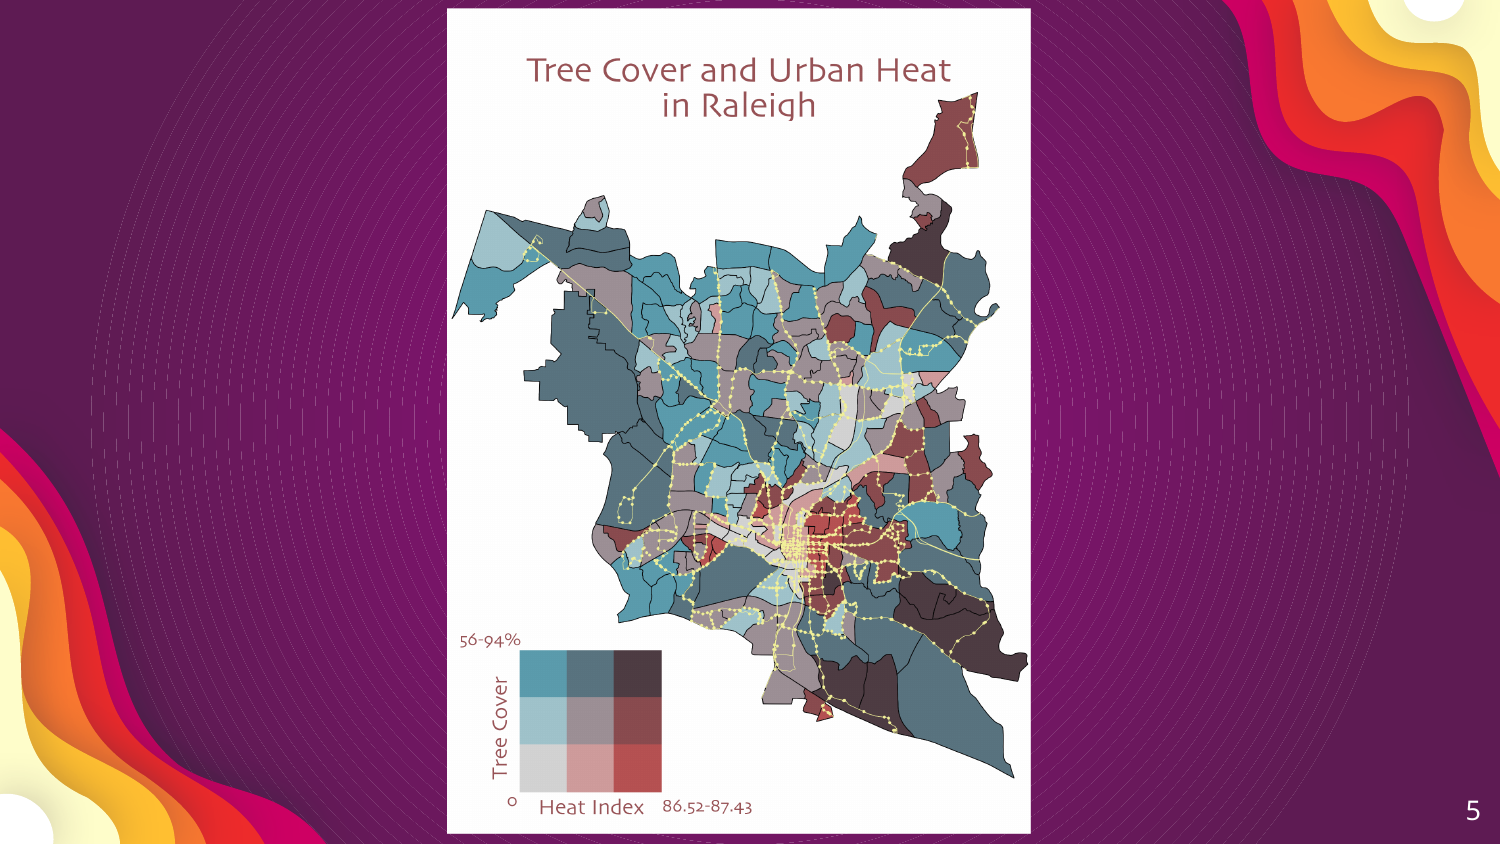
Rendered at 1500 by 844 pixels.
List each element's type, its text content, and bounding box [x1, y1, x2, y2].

picture [447, 8, 1031, 834]
slide_number ‹#› [1391, 779, 1482, 844]
